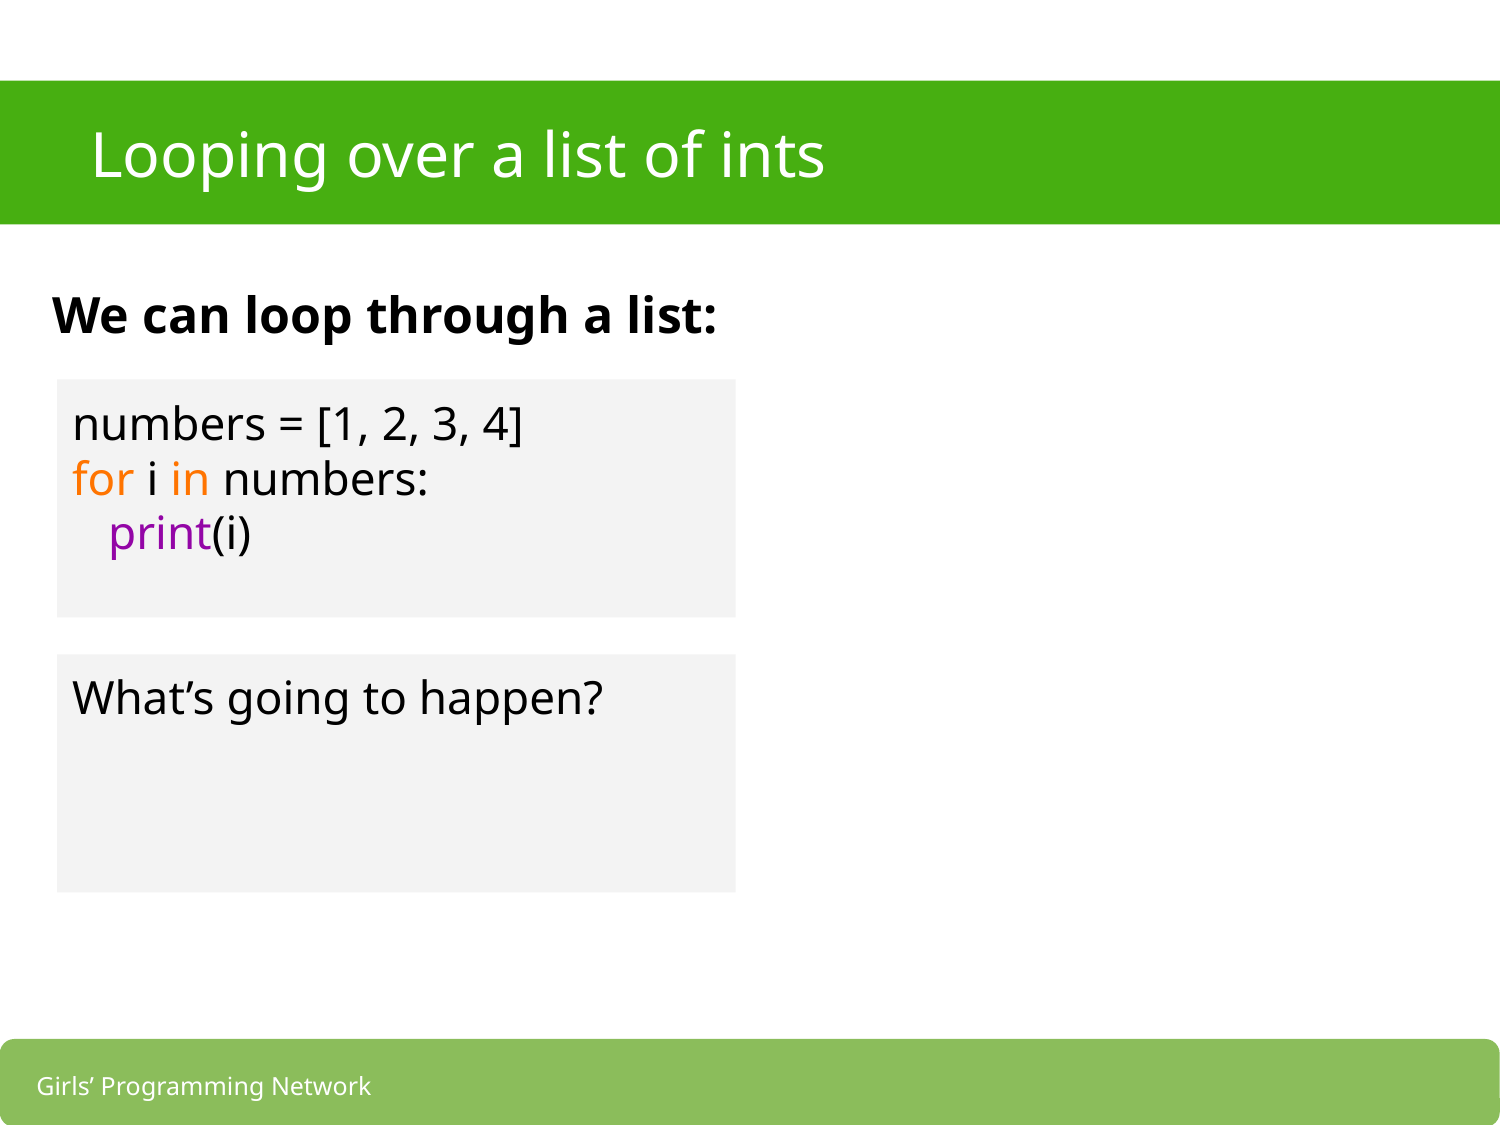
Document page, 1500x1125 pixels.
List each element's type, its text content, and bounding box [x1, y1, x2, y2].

title Looping over a list of ints [75, 80, 1425, 225]
text_box What’s going to happen? [57, 654, 736, 893]
text_box numbers = [1, 2, 3, 4] for i in numbers: print(i) [57, 379, 736, 618]
list We can loop through a list: [37, 259, 1388, 345]
